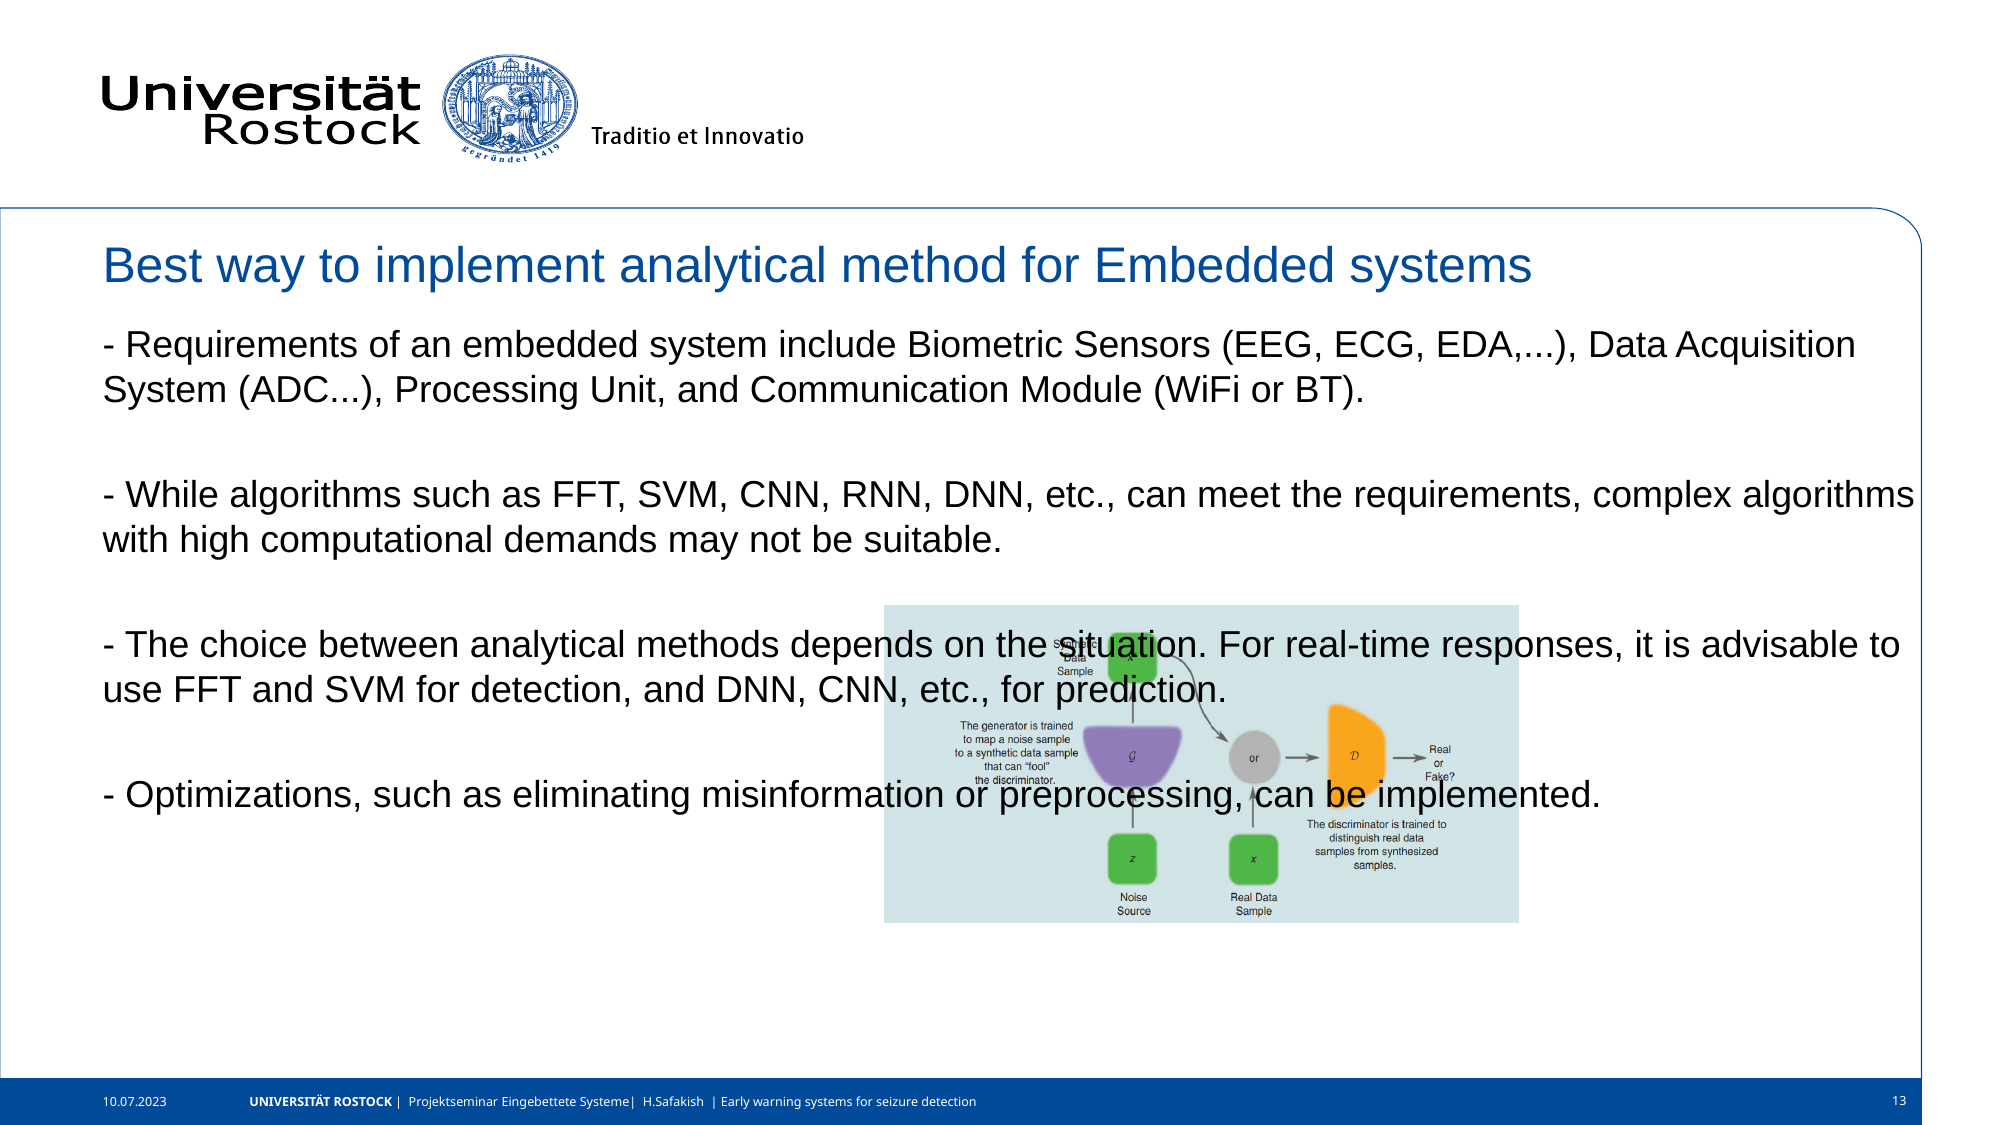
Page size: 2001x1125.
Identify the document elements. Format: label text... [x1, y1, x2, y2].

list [884, 605, 1519, 923]
footer UNIVERSITÄT ROSTOCK | Projektseminar Eingebettete Systeme| H.Safakish | Early warning systems for seizure detection [249, 1077, 1822, 1125]
list Best way to implement analytical method for Embedded systems [102, 232, 1597, 286]
list - Requirements of an embedded system include Biometric Sensors (EEG, ECG, EDA,...), Data Acquisition System (ADC...), Processing Unit, and Communication Module (WiFi or BT). - While algorithms such as FFT, SVM, CNN, RNN, DNN, etc., can meet the requirements, complex algorithms with high computational demands may not be suitable. - The choice between analytical methods depends on the situation. For real-time responses, it is advisable to use FFT and SVM for detection, and DNN, CNN, etc., for prediction. - Optimizations, such as eliminating misinformation or preprocessing, can be implemented. [102, 320, 1922, 917]
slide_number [102, 1078, 249, 1125]
slide_number 13 [1822, 1077, 1922, 1125]
